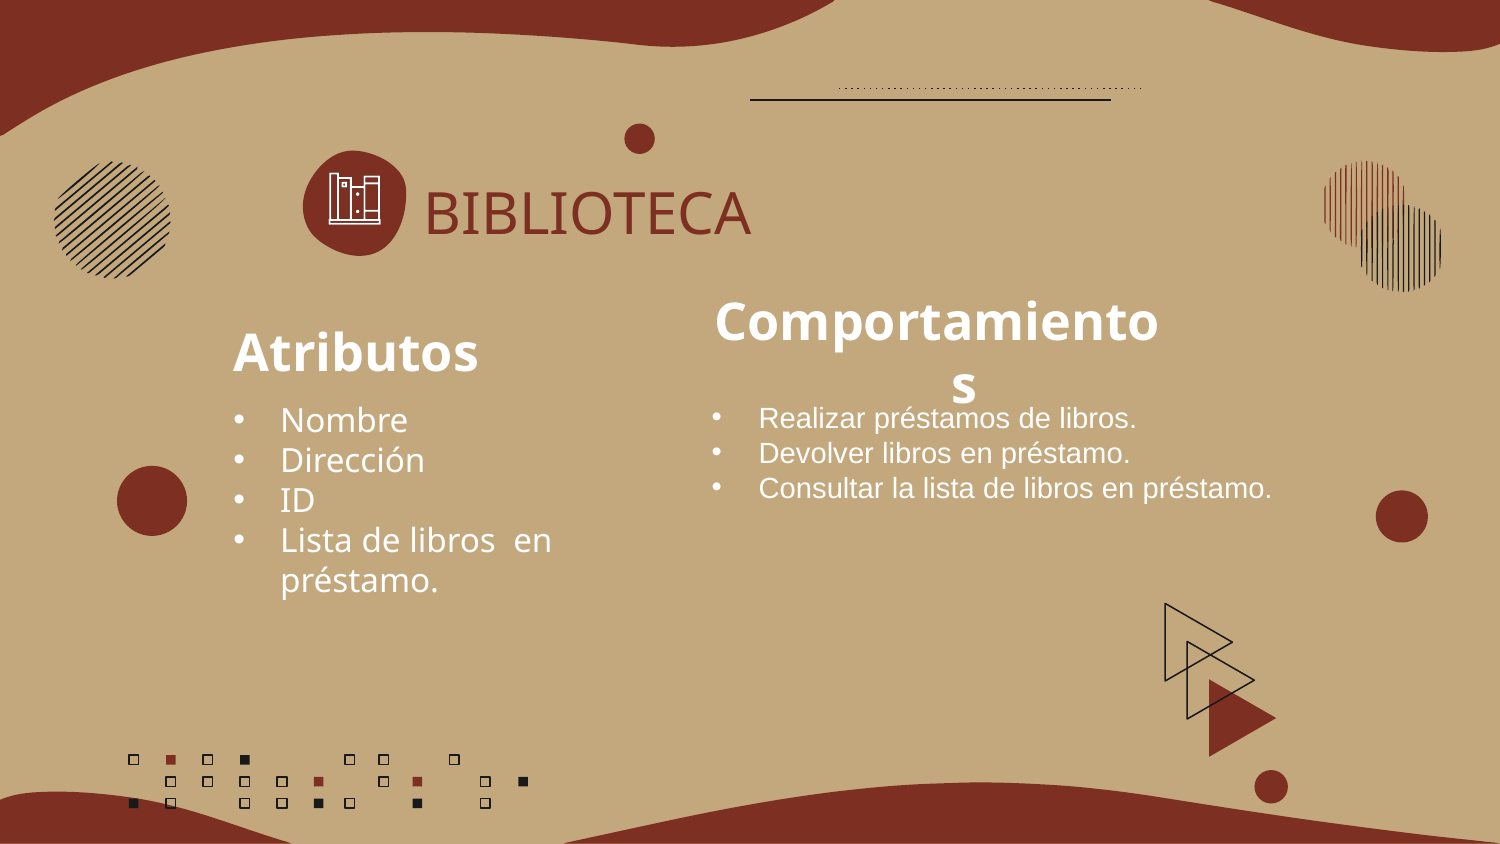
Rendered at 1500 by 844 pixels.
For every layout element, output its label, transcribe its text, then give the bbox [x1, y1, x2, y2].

text_box [322, 242, 391, 256]
subtitle Atributos [149, 301, 556, 401]
text_box Nombre Dirección ID Lista de libros en préstamo. [218, 391, 693, 607]
text_box [116, 465, 188, 536]
picture [318, 162, 391, 235]
text_box [624, 123, 655, 154]
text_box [1183, 587, 1262, 817]
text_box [53, 161, 172, 279]
text_box [327, 150, 386, 160]
text_box BIBLIOTECA [398, 167, 778, 255]
text_box Comportamientos [692, 301, 1162, 401]
text_box Realizar préstamos de libros. Devolver libros en préstamo. Consultar la lista de libros en préstamo. [696, 391, 1299, 512]
text_box [395, 167, 407, 236]
text_box [302, 175, 313, 235]
